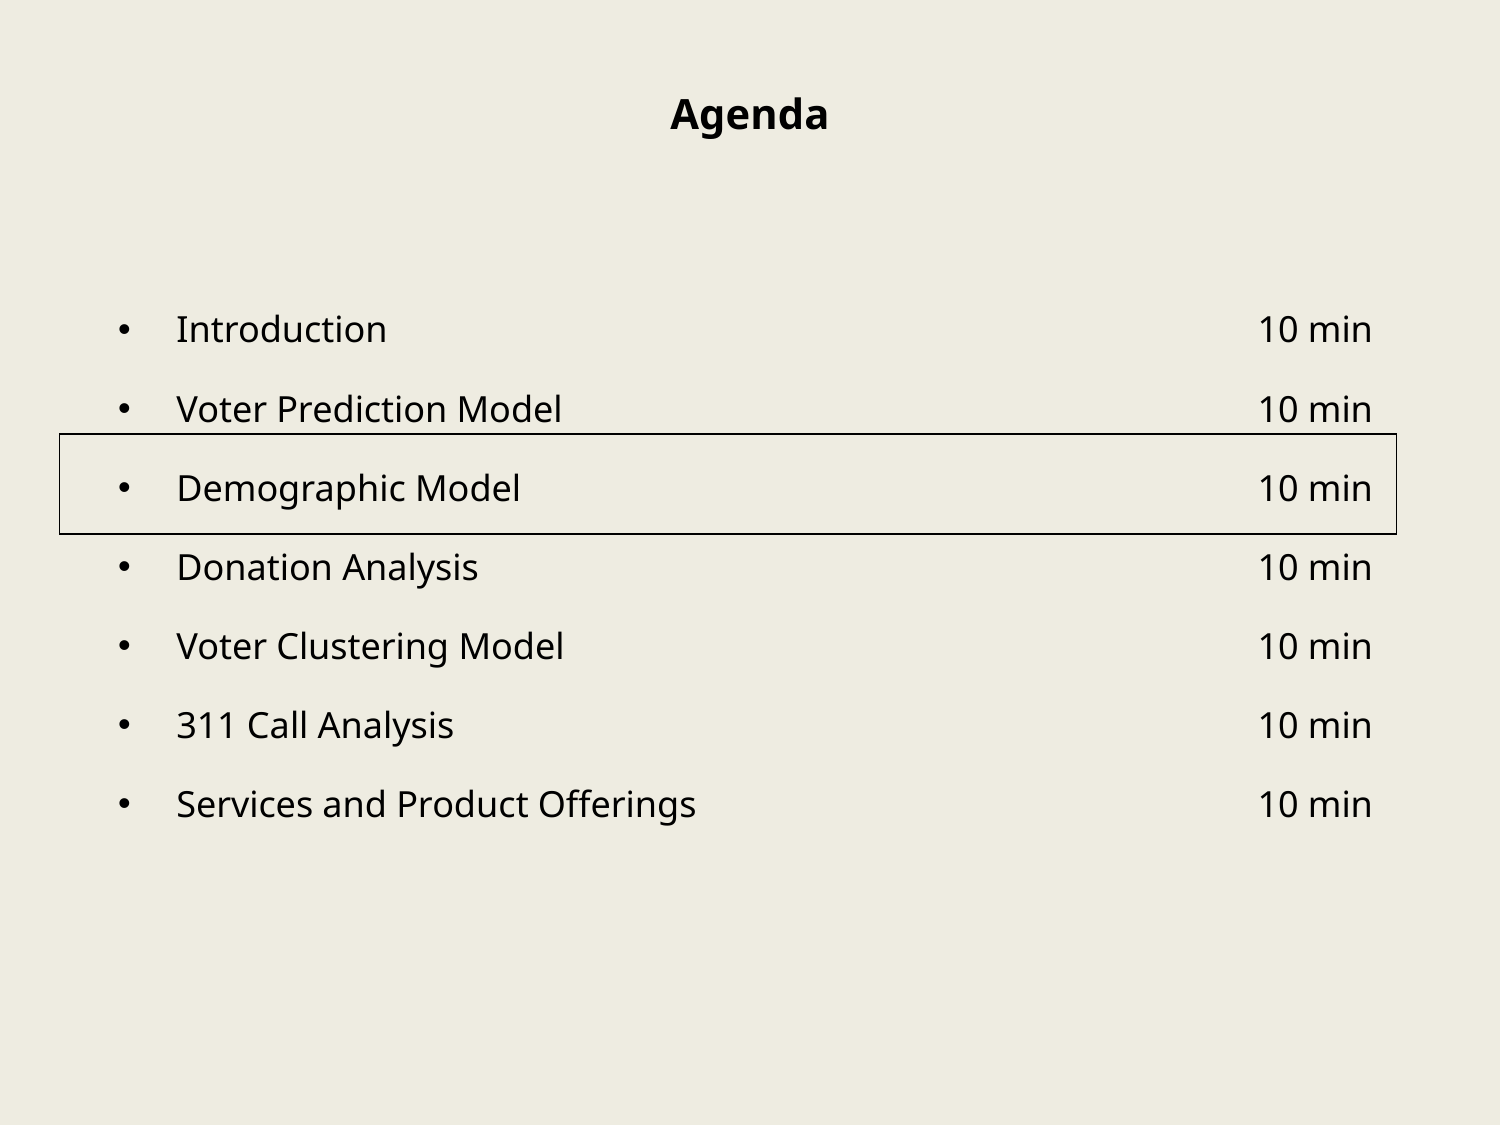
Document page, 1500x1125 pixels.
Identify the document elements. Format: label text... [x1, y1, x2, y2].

list Introduction 10 min Voter Prediction Model 10 min Demographic Model 10 min Donation Analysis 10 min Voter Clustering Model 10 min 311 Call Analysis 10 min Services and Product Offerings 10 min [103, 534, 1397, 856]
title Agenda [103, 3, 1397, 222]
list Introduction 10 min Voter Prediction Model 10 min Demographic Model 10 min Donation Analysis 10 min Voter Clustering Model 10 min 311 Call Analysis 10 min Services and Product Offerings 10 min [103, 299, 1397, 433]
text_box [59, 433, 1397, 534]
